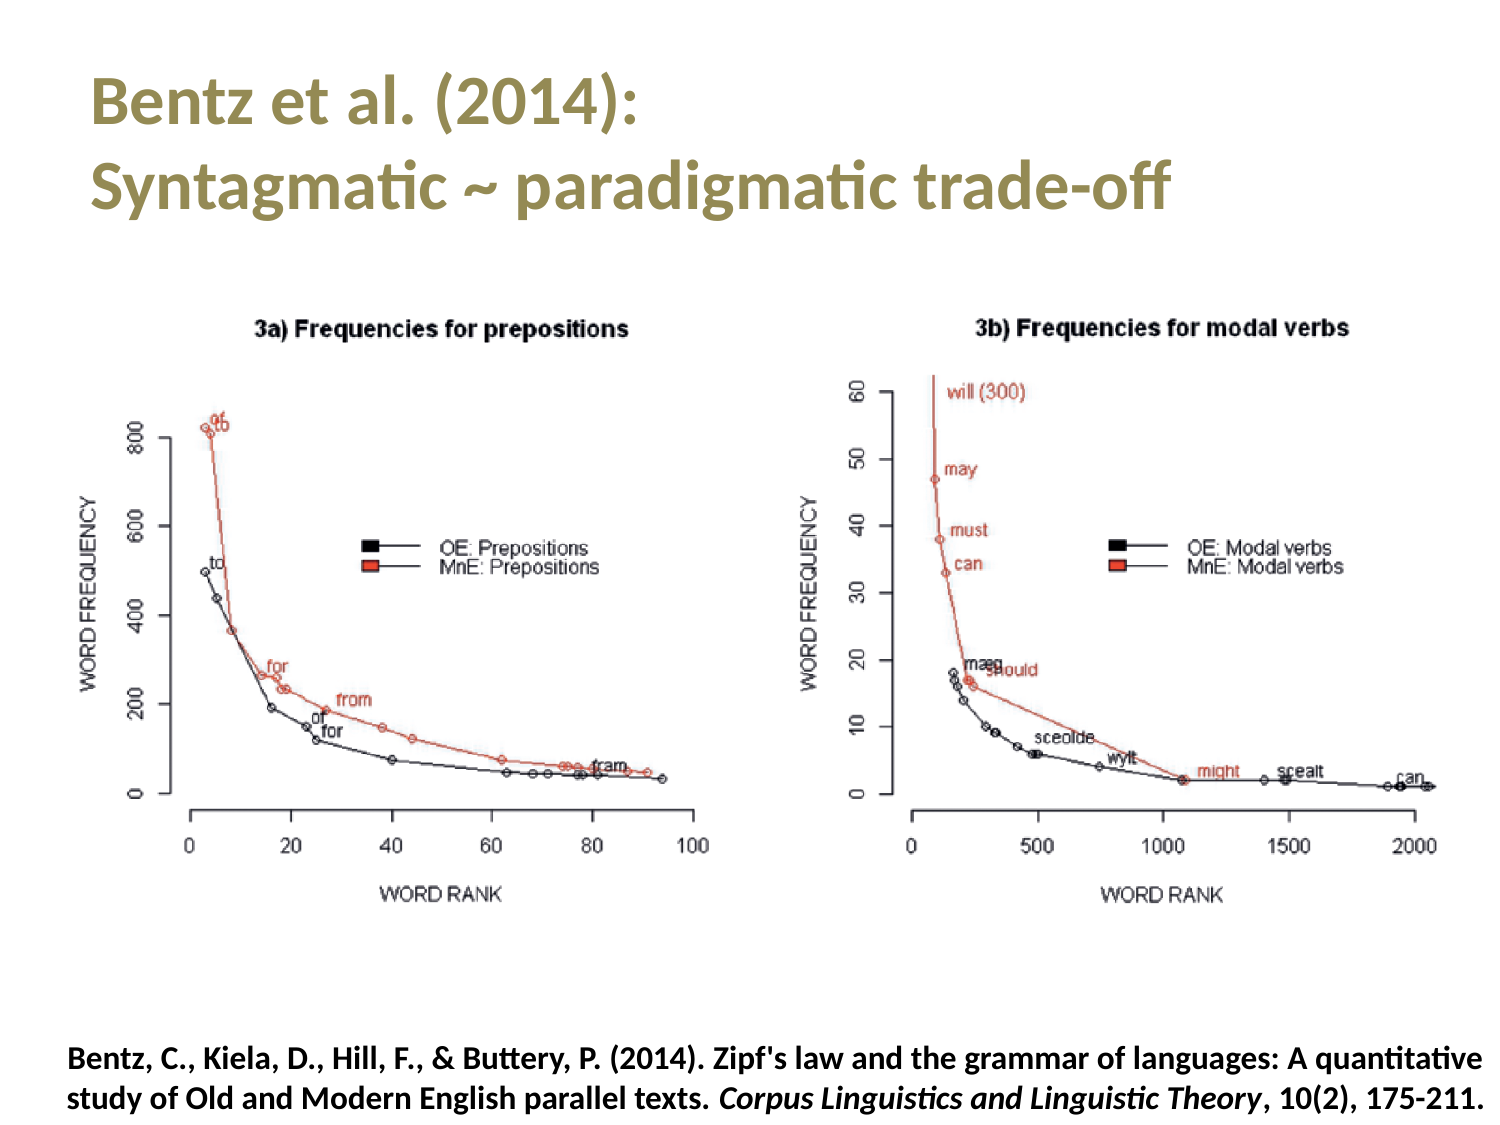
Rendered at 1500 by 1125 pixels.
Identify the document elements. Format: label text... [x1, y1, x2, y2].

text_box Bentz, C., Kiela, D., Hill, F., & Buttery, P. (2014). Zipf's law and the grammar of languages: A quantitative study of Old and Modern English parallel texts. Corpus Linguistics and Linguistic Theory, 10(2), 175-211. [0, 1029, 1500, 1124]
picture [35, 305, 1475, 913]
text_box Bentz et al. (2014): Syntagmatic ~ paradigmatic trade-off [74, 45, 1425, 233]
